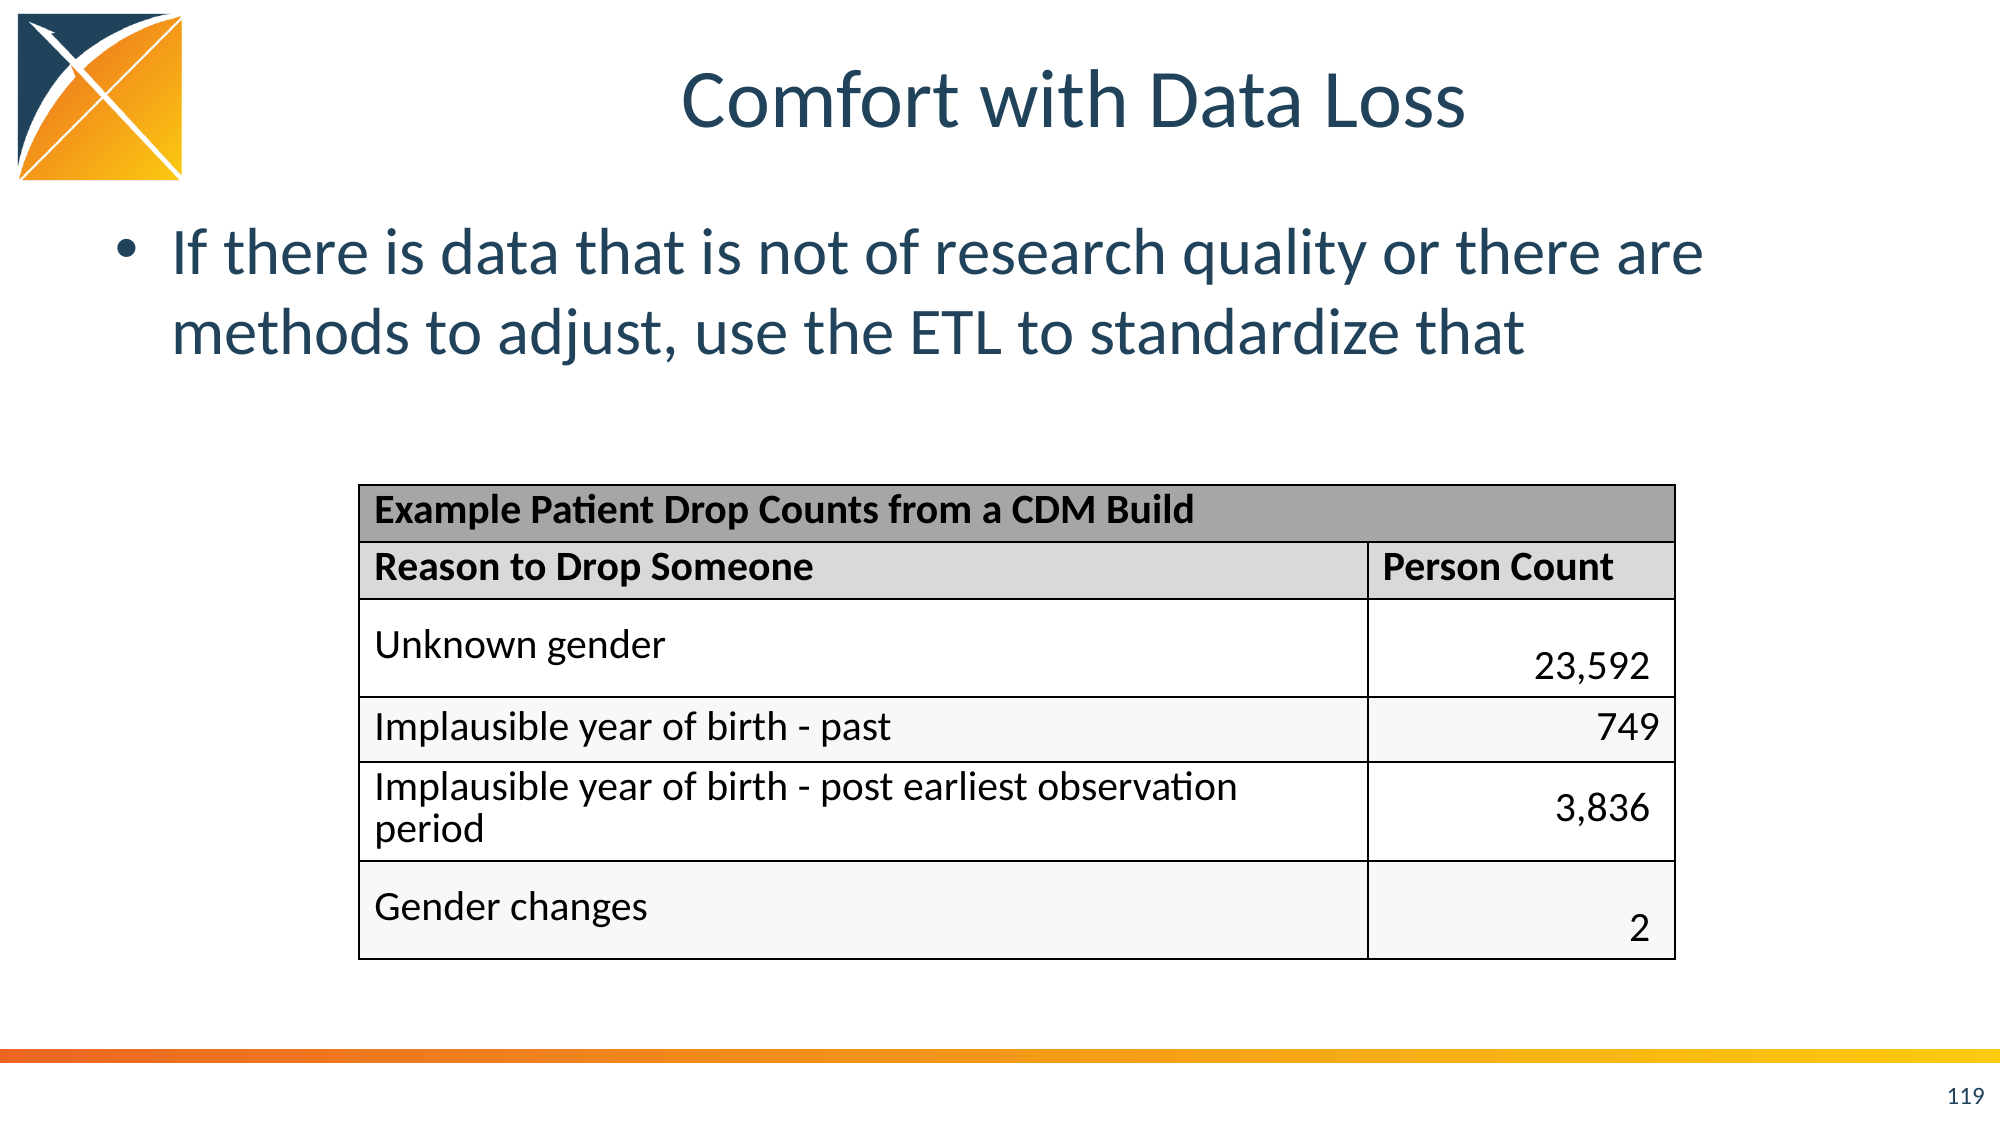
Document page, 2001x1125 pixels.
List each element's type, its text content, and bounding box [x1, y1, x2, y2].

table_cell 2 [1369, 862, 1674, 958]
table_cell 749 [1369, 698, 1674, 761]
table_cell Gender changes [360, 862, 1367, 958]
table_header Example Patient Drop Counts from a CDM Build [360, 486, 1674, 541]
table_cell 23,592 [1369, 600, 1674, 696]
picture [0, 0, 206, 200]
table_cell 3,836 [1369, 763, 1674, 860]
table_cell Implausible year of birth - post earliest observation period [360, 763, 1367, 860]
list If there is data that is not of research quality or there are methods to adjust, use the ETL to standardize that [99, 200, 1900, 1005]
table_cell Person Count [1369, 543, 1674, 598]
title Comfort with Data Loss [249, 24, 1900, 163]
table_cell Unknown gender [360, 600, 1367, 696]
table_cell Implausible year of birth - past [360, 698, 1367, 761]
slide_number 119 [1533, 1065, 2000, 1125]
table_cell Reason to Drop Someone [360, 543, 1367, 598]
